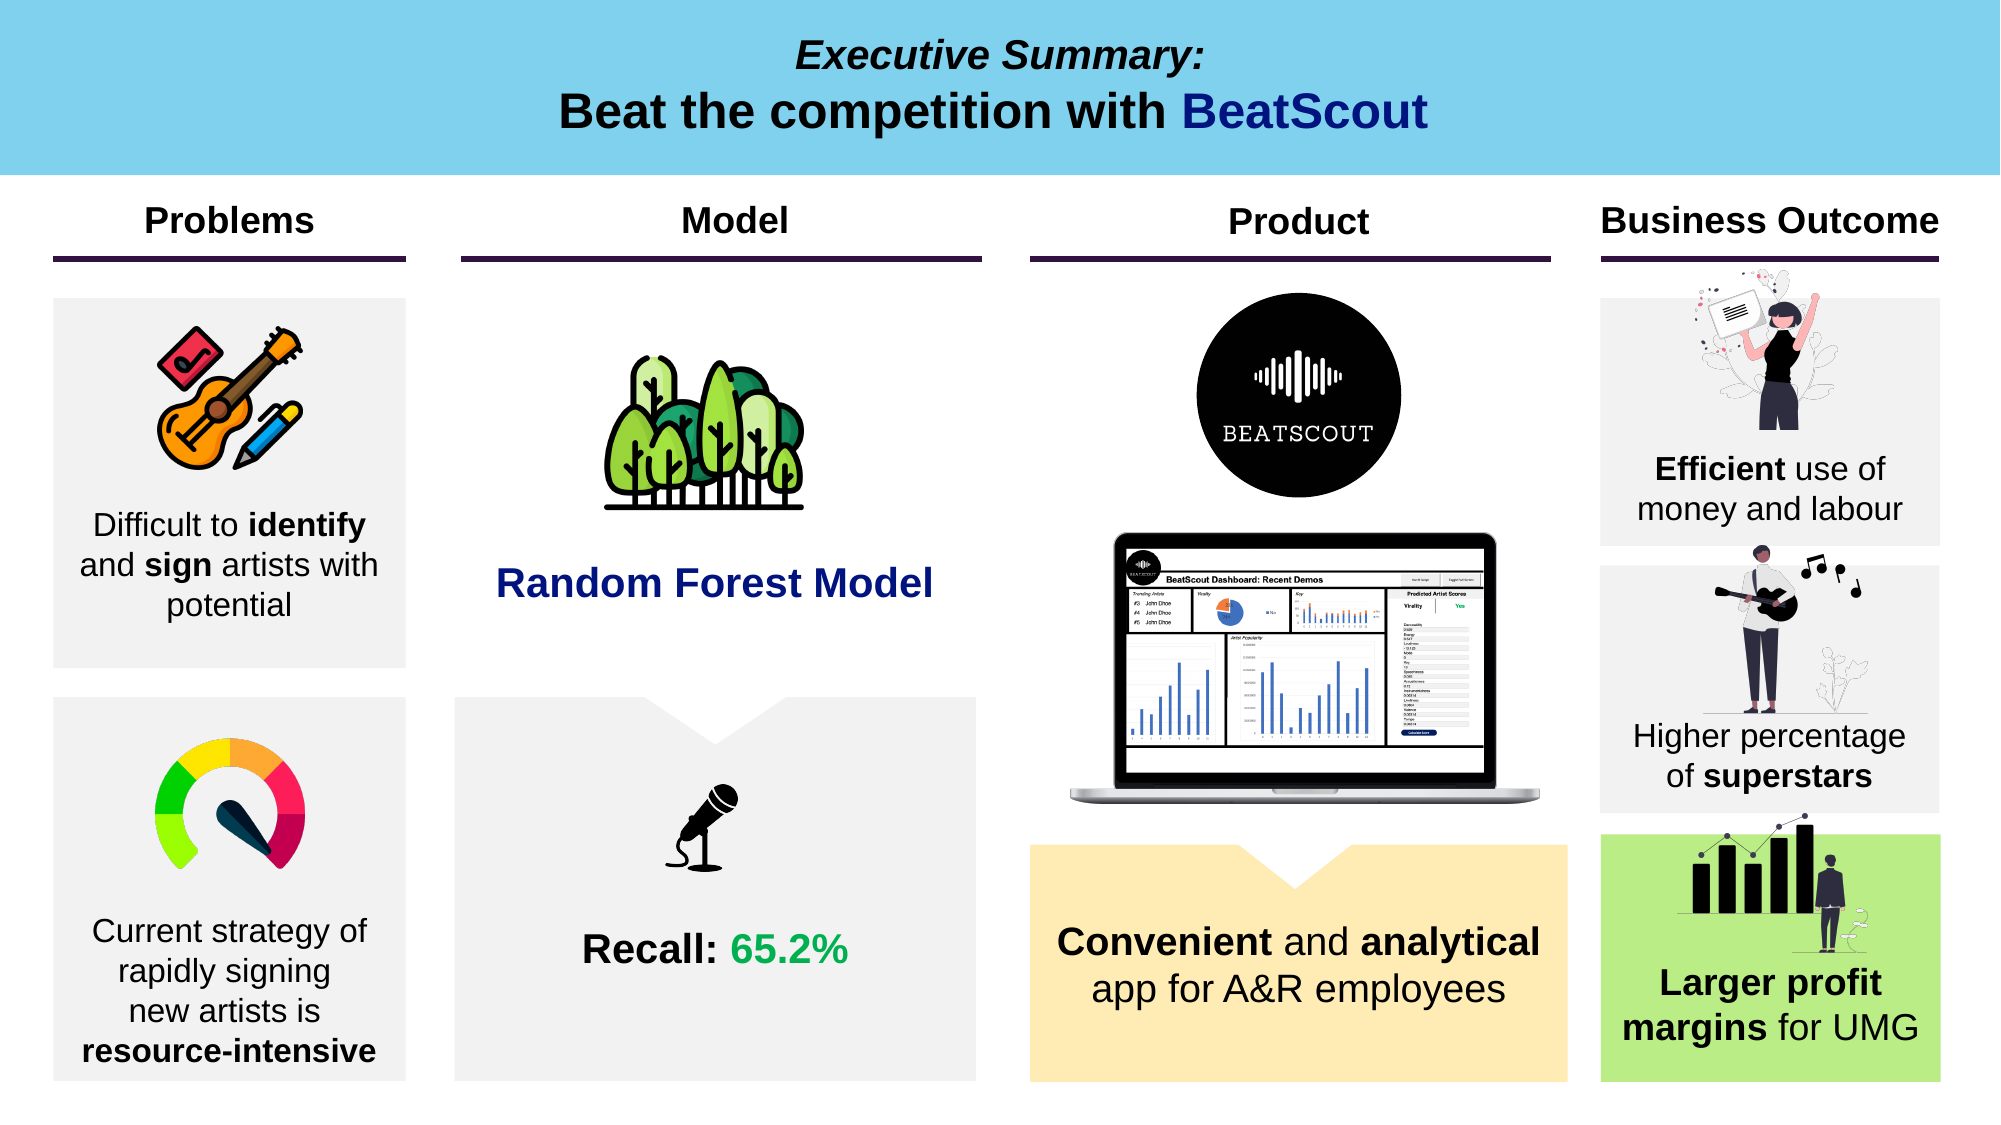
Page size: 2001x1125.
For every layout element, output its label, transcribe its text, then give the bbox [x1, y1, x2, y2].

text_box Product [1030, 189, 1568, 264]
text_box Efficient use of money and labour [1599, 297, 1941, 547]
text_box Problems [27, 188, 432, 264]
text_box Current strategy of rapidly signing new artists is resource-intensive [52, 696, 407, 1082]
text_box Higher percentage of superstars [1599, 564, 1941, 814]
text_box Business Outcome [1568, 188, 1973, 264]
text_box [0, 0, 2000, 176]
text_box Larger profit margins for UMG [1600, 833, 1942, 1083]
text_box Executive Summary: Beat the competition with BeatScout [297, 20, 1704, 146]
text_box Difficult to identify and sign artists with potential [52, 297, 407, 669]
picture [157, 326, 303, 470]
text_box Random Forest Model [481, 548, 950, 614]
picture [657, 784, 746, 872]
picture [1196, 292, 1402, 498]
picture [155, 728, 305, 879]
picture [1677, 813, 1868, 953]
text_box Model [466, 188, 1004, 264]
picture [604, 333, 804, 532]
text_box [1070, 532, 1540, 804]
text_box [1030, 821, 1568, 1082]
picture [1703, 545, 1868, 714]
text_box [454, 696, 976, 1081]
picture [1695, 269, 1838, 430]
